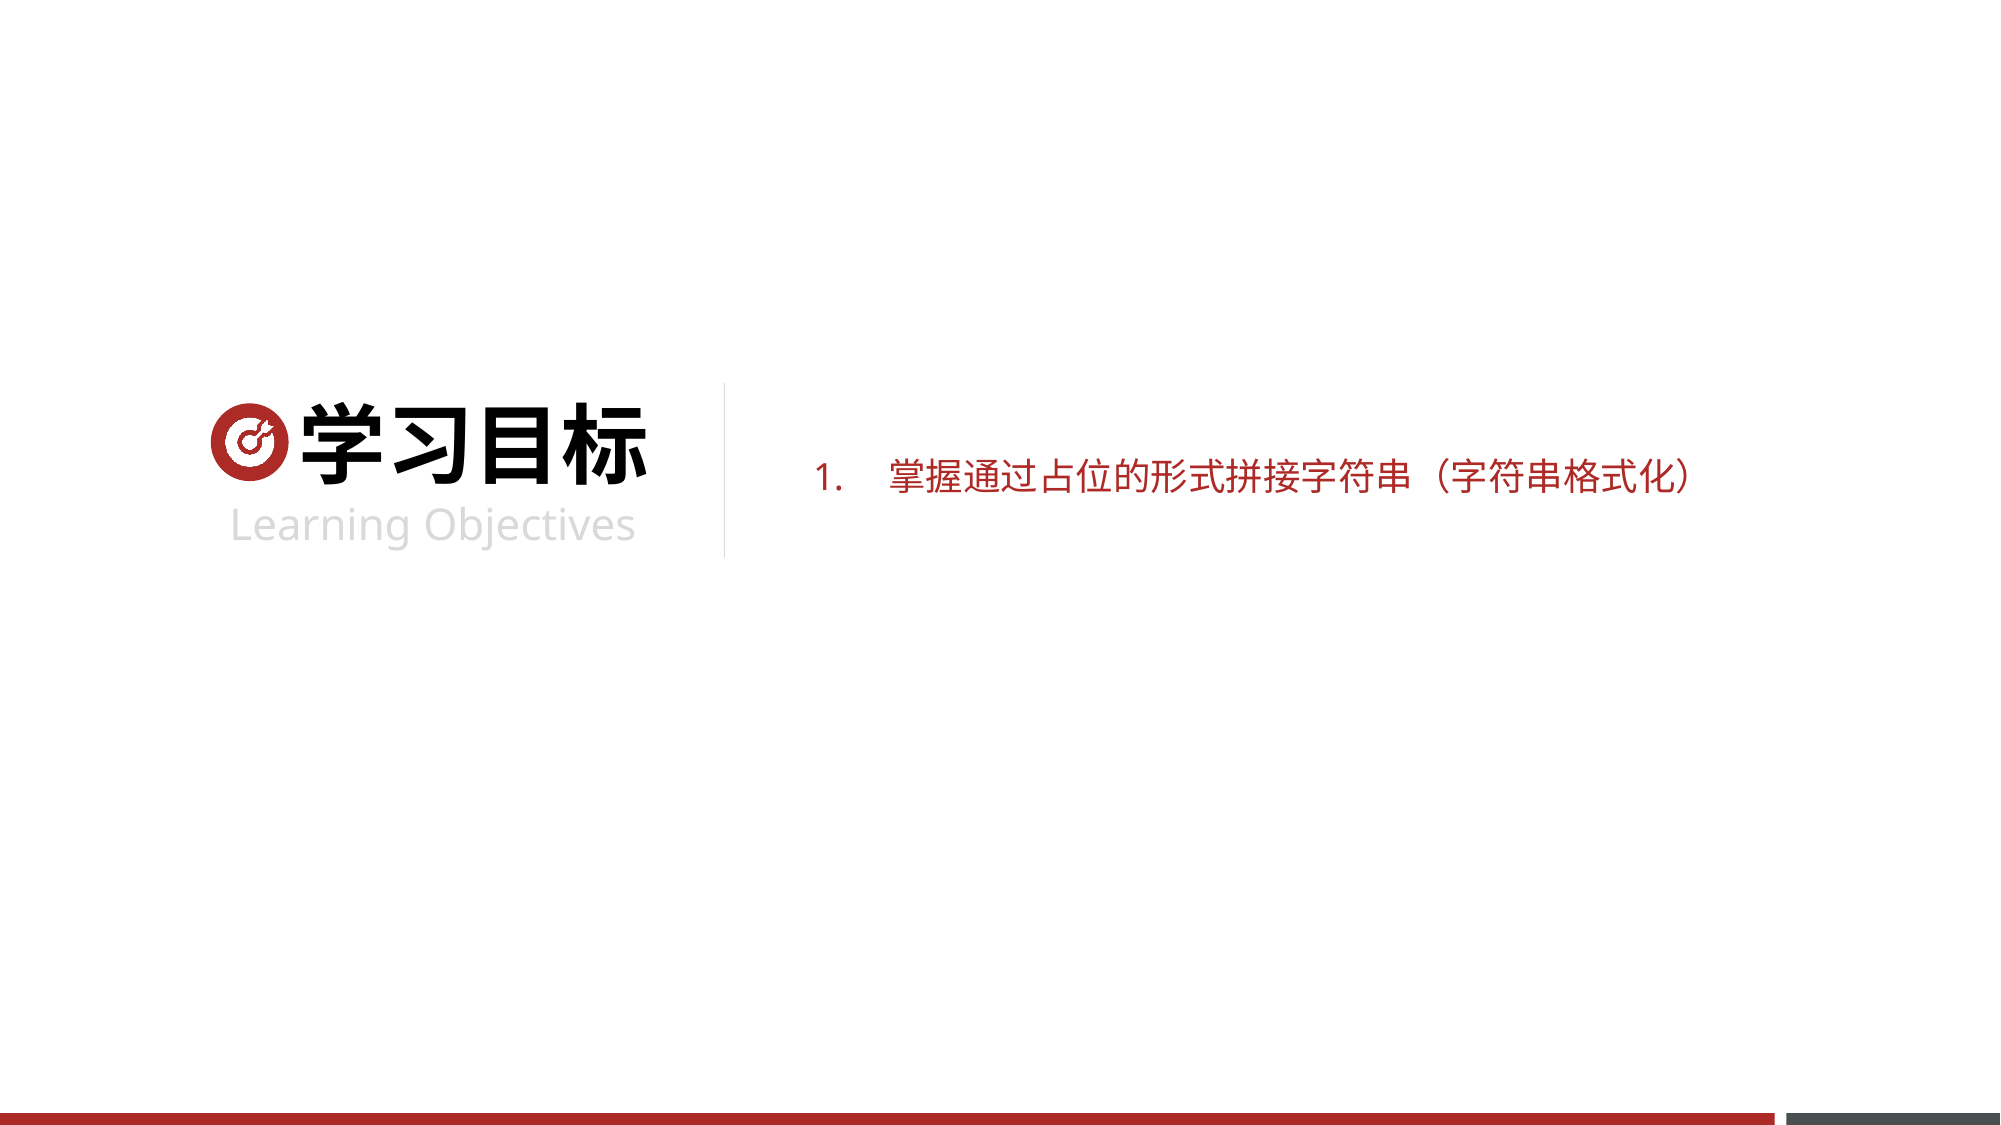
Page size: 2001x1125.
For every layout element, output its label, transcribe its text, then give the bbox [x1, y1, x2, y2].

picture [216, 408, 283, 476]
list 掌握通过占位的形式拼接字符串（字符串格式化） [798, 55, 1832, 852]
